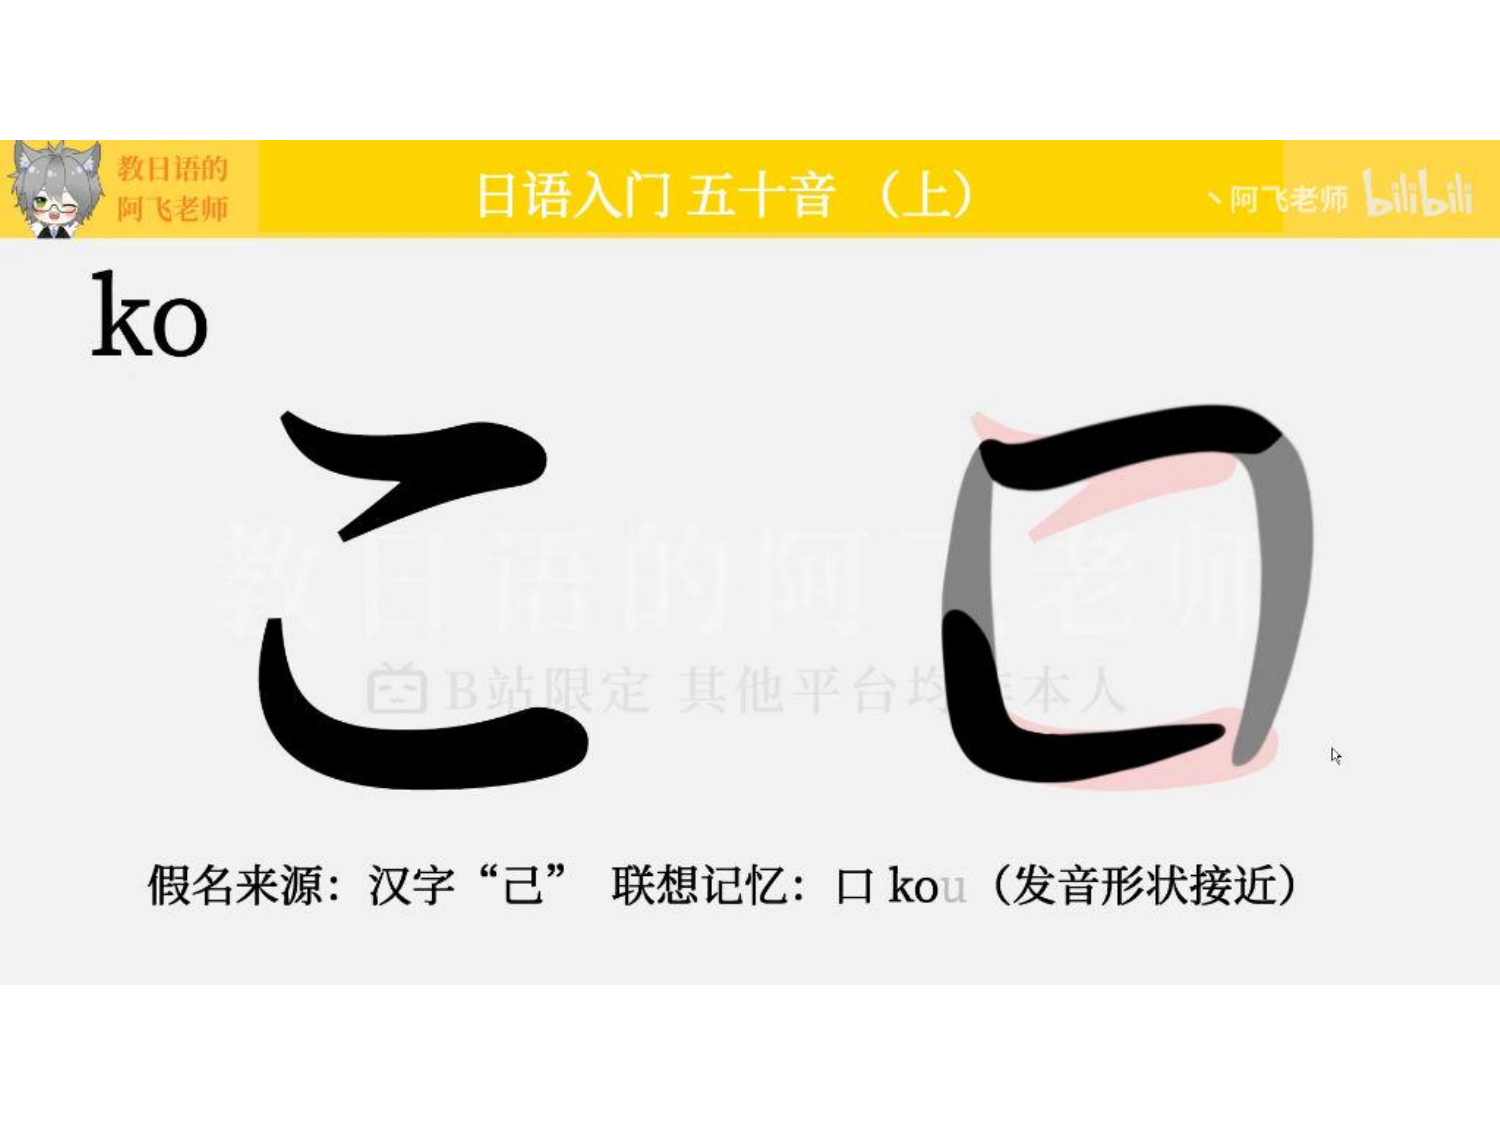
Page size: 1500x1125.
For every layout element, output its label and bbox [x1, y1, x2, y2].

picture [0, 140, 1500, 985]
